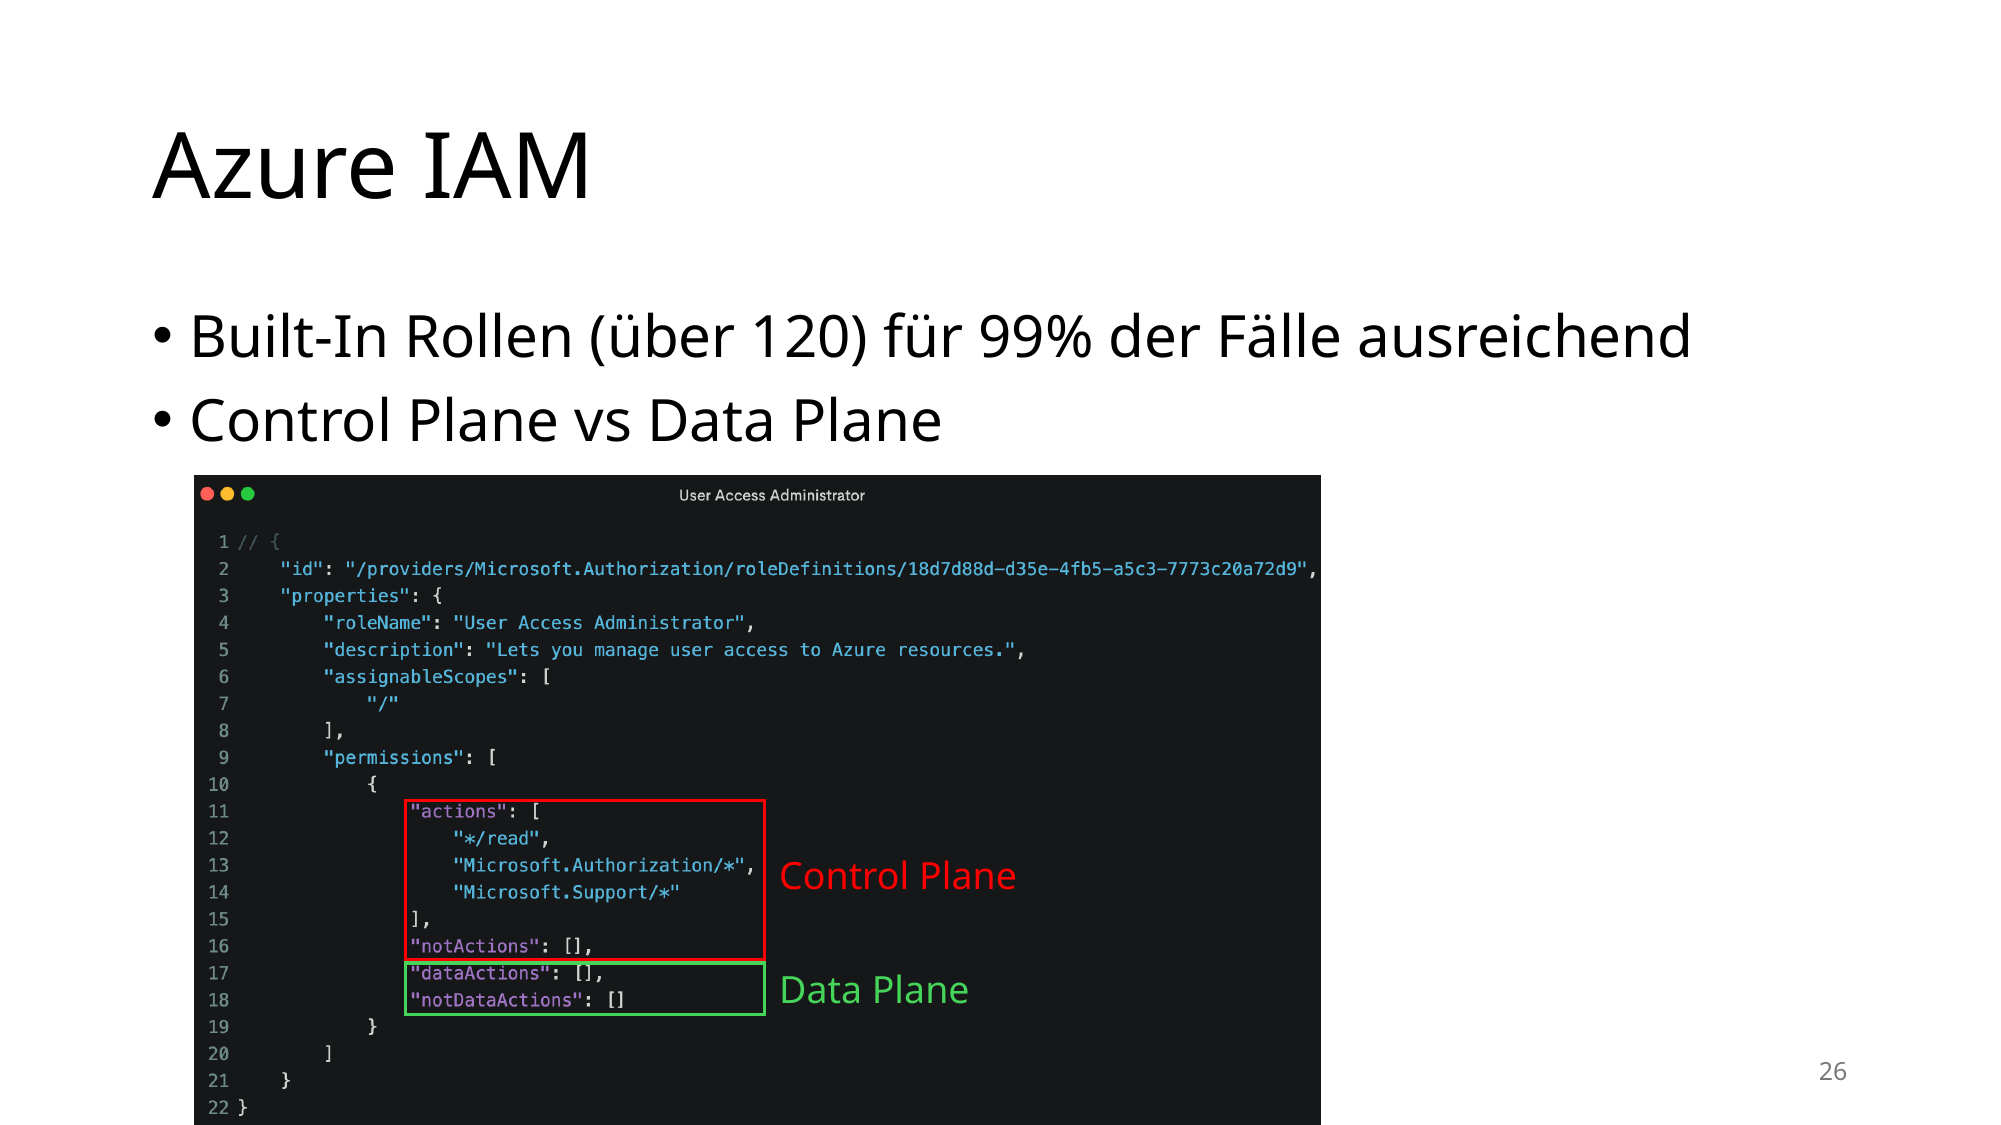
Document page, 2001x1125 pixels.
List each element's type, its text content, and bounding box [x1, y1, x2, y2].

slide_number 26 [1412, 1042, 1863, 1103]
title Azure IAM [137, 59, 1863, 278]
picture [194, 475, 1321, 1125]
list Built-In Rollen (über 120) für 99% der Fälle ausreichend Control Plane vs Data Plane [137, 299, 1863, 1014]
